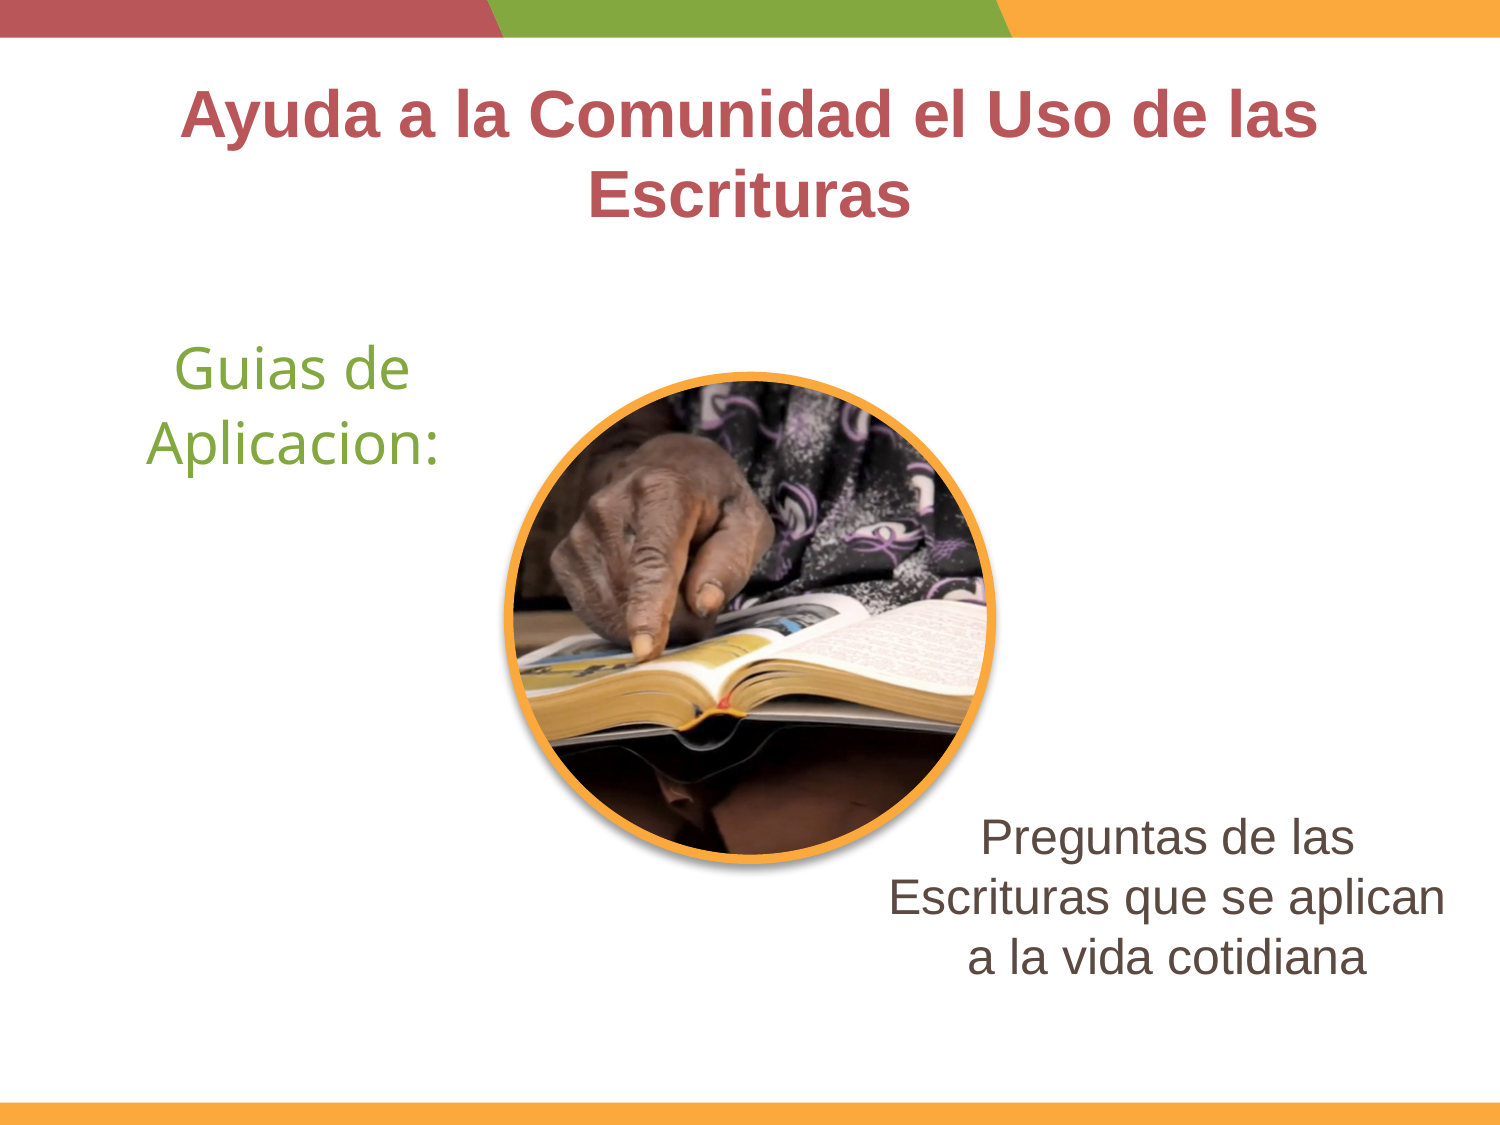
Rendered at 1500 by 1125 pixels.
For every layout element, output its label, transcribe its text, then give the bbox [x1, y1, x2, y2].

text_box Preguntas de las Escrituras que se aplican a la vida cotidiana [866, 797, 1470, 993]
picture [508, 376, 992, 860]
text_box Guias de Aplicacion: [57, 319, 528, 484]
title Ayuda a la Comunidad el Uso de las Escrituras [103, 63, 1397, 281]
